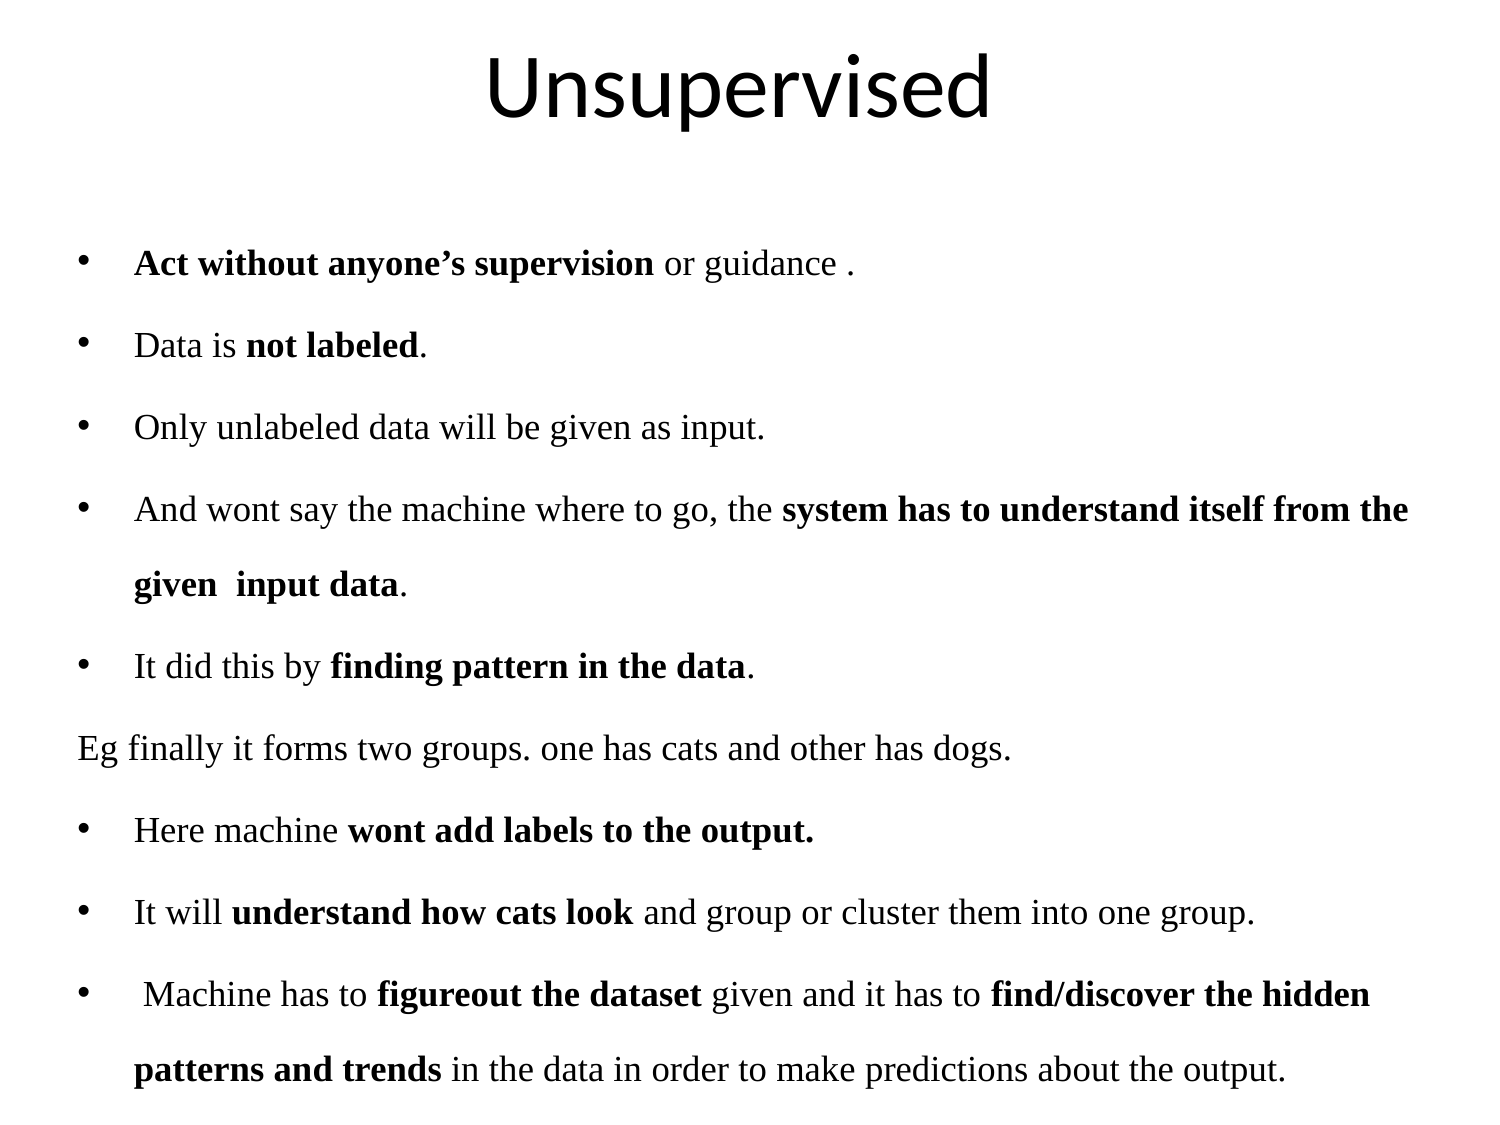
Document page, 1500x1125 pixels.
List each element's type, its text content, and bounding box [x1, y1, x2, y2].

list Act without anyone’s supervision or guidance . Data is not labeled. Only unlabeled data will be given as input. And wont say the machine where to go, the system has to understand itself from the given input data. It did this by finding pattern in the data. Eg finally it forms two groups. one has cats and other has dogs. Here machine wont add labels to the output. It will understand how cats look and group or cluster them into one group. Machine has to figureout the dataset given and it has to find/discover the hidden patterns and trends in the data in order to make predictions about the output. [62, 200, 1463, 1100]
title Unsupervised [75, 0, 1425, 175]
